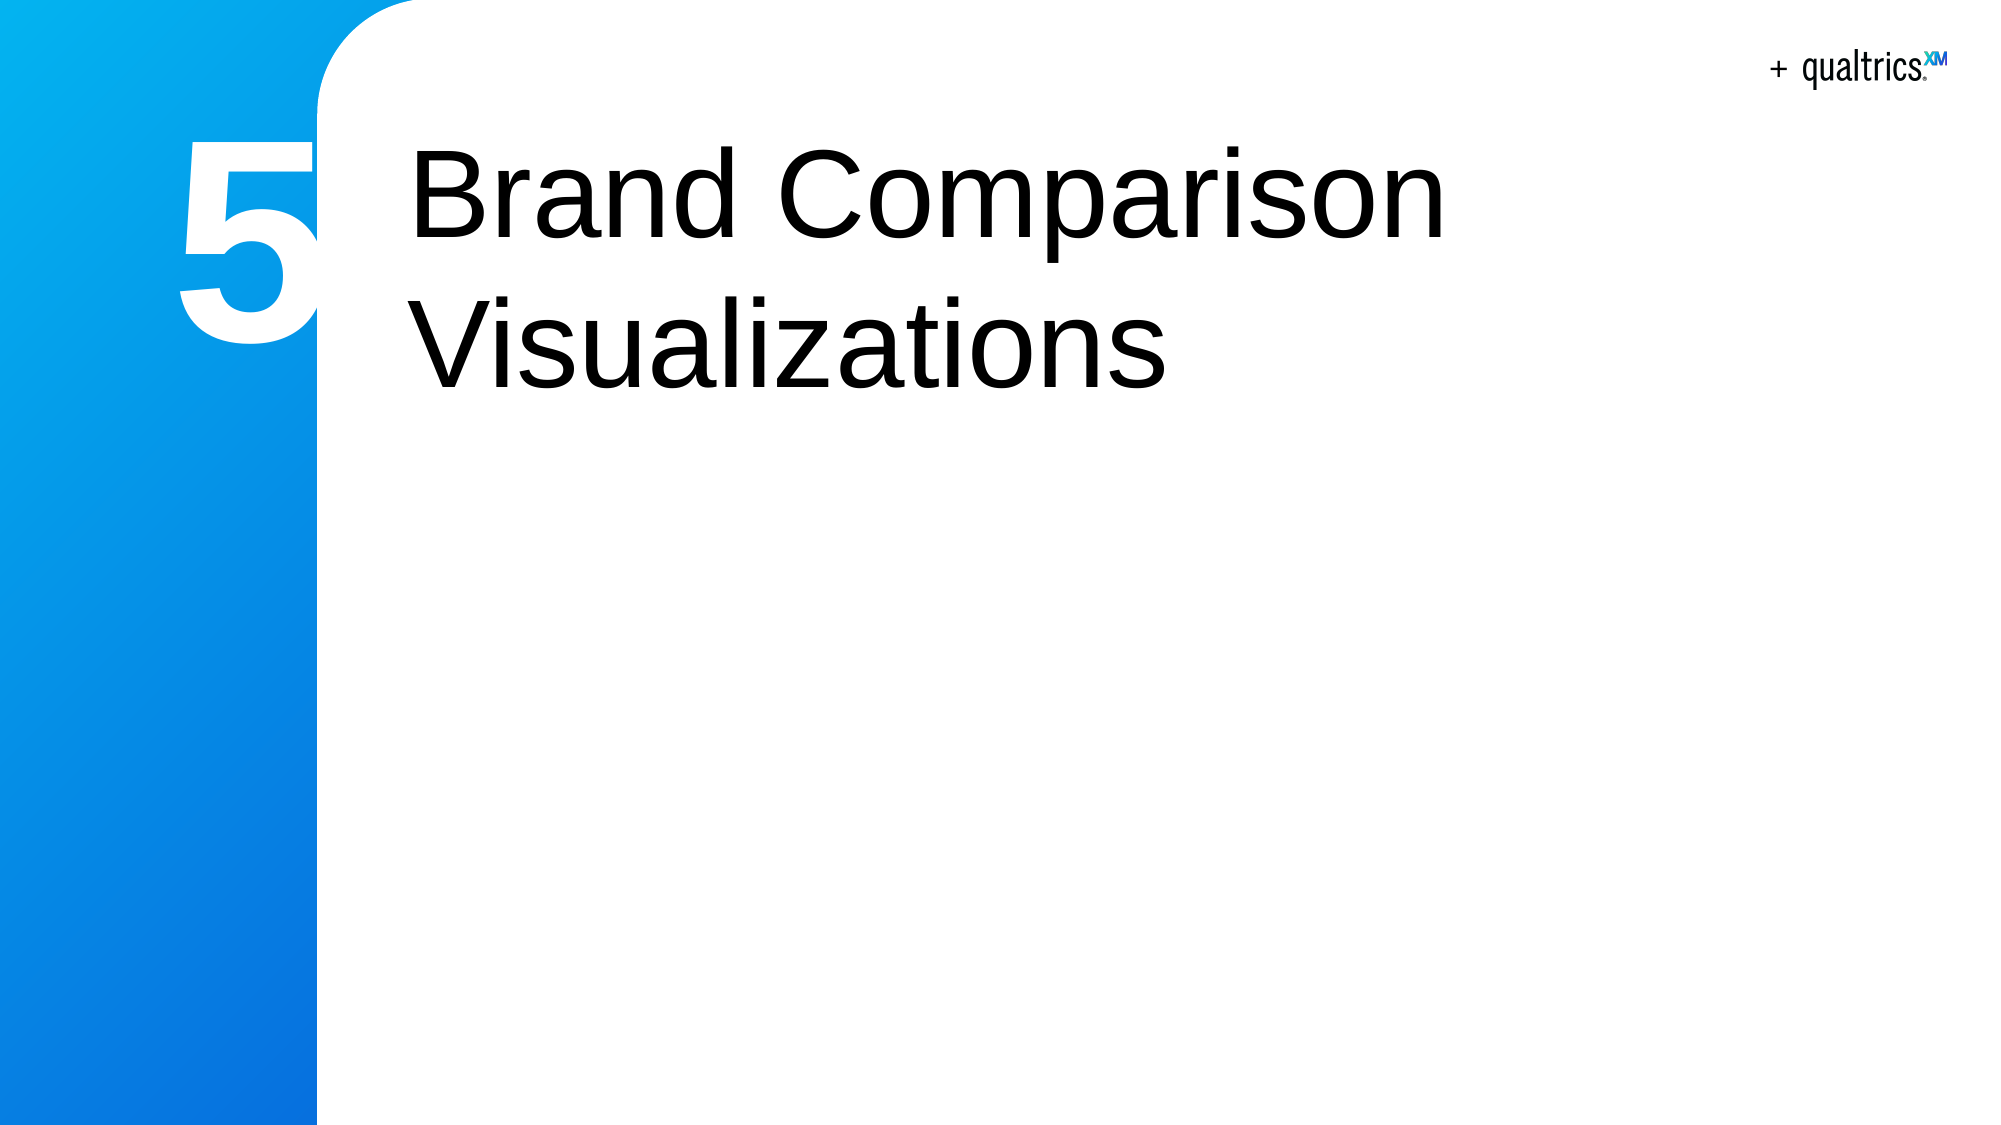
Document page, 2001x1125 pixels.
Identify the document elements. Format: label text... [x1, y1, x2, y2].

list 5 [149, 112, 348, 423]
list Brand Comparison Visualizations [407, 112, 1743, 751]
picture [1803, 49, 1947, 90]
